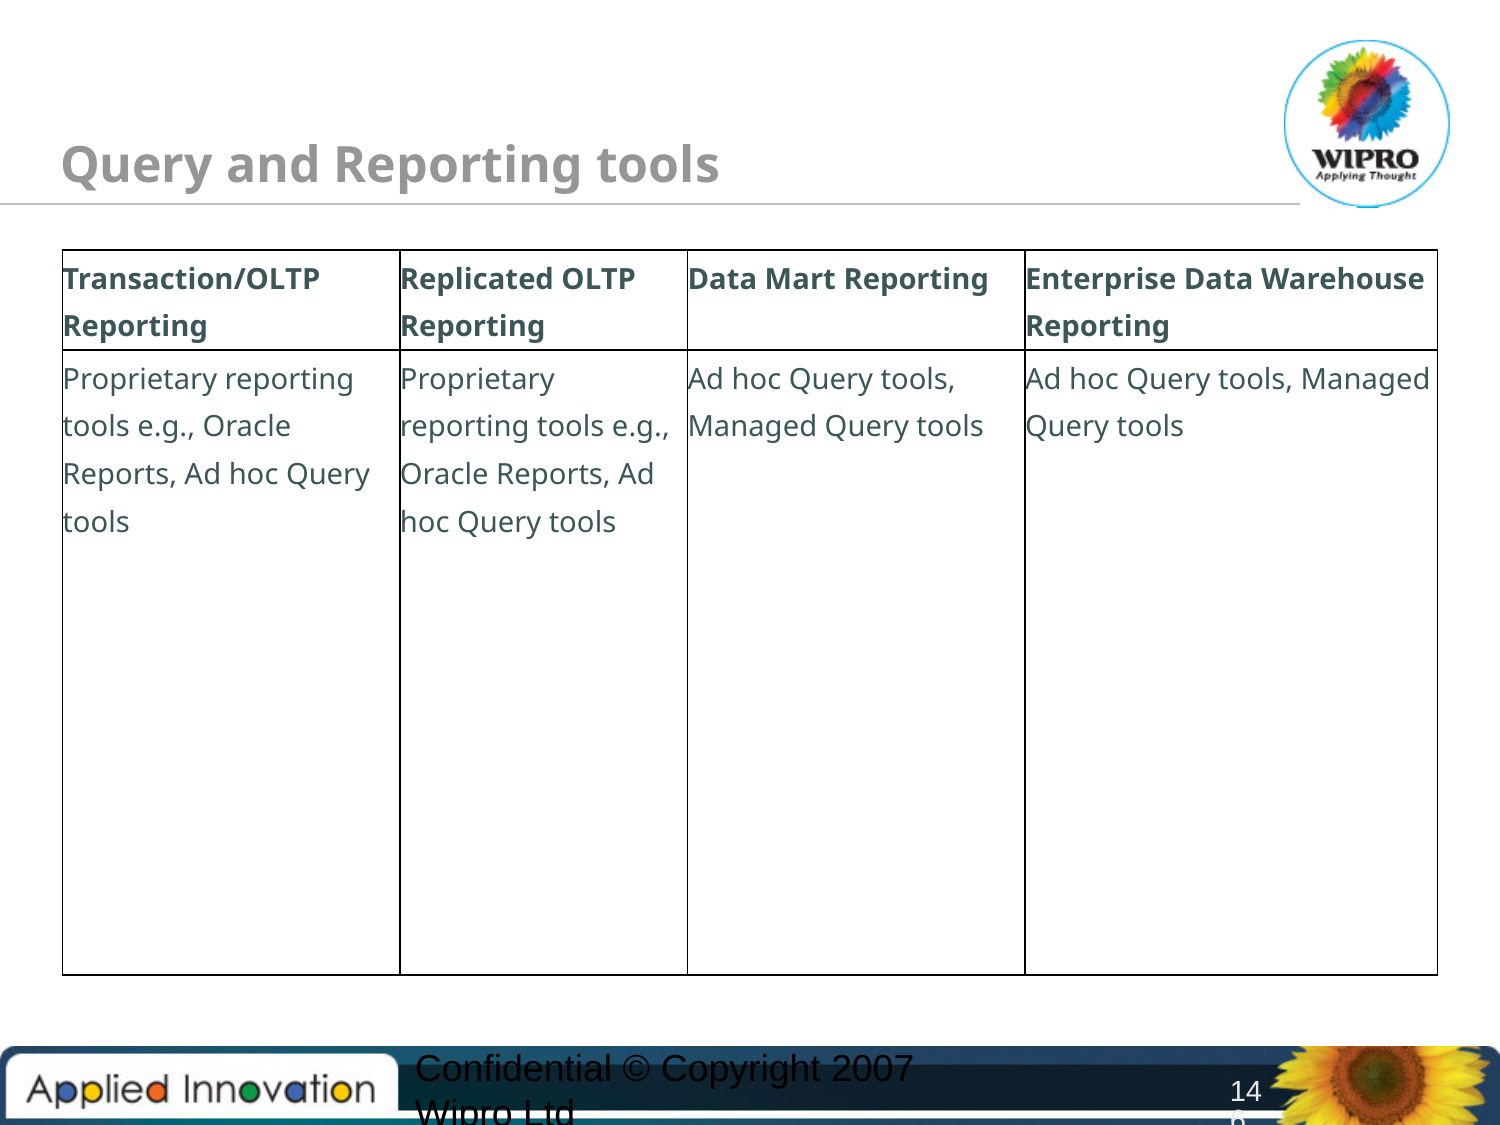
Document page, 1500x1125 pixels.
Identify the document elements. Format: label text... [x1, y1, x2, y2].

table_header Replicated OLTP Reporting [401, 251, 687, 349]
table_cell Ad hoc Query tools, Managed Query tools [688, 351, 1024, 974]
picture [1284, 37, 1450, 208]
picture [0, 1046, 1500, 1125]
table_header Transaction/OLTP Reporting [63, 251, 399, 349]
title Query and Reporting tools [0, 24, 1300, 200]
picture [527, 1121, 541, 1125]
footer Confidential © Copyright 2007 Wipro Ltd [399, 1057, 975, 1121]
picture [1233, 1119, 1241, 1125]
table_cell Proprietary reporting tools e.g., Oracle Reports, Ad hoc Query tools [63, 351, 399, 974]
table_cell Proprietary reporting tools e.g., Oracle Reports, Ad hoc Query tools [401, 351, 687, 974]
table_header Data Mart Reporting [688, 251, 1024, 349]
table_cell Ad hoc Query tools, Managed Query tools [1026, 351, 1437, 974]
table_header Enterprise Data Warehouse Reporting [1026, 251, 1437, 349]
